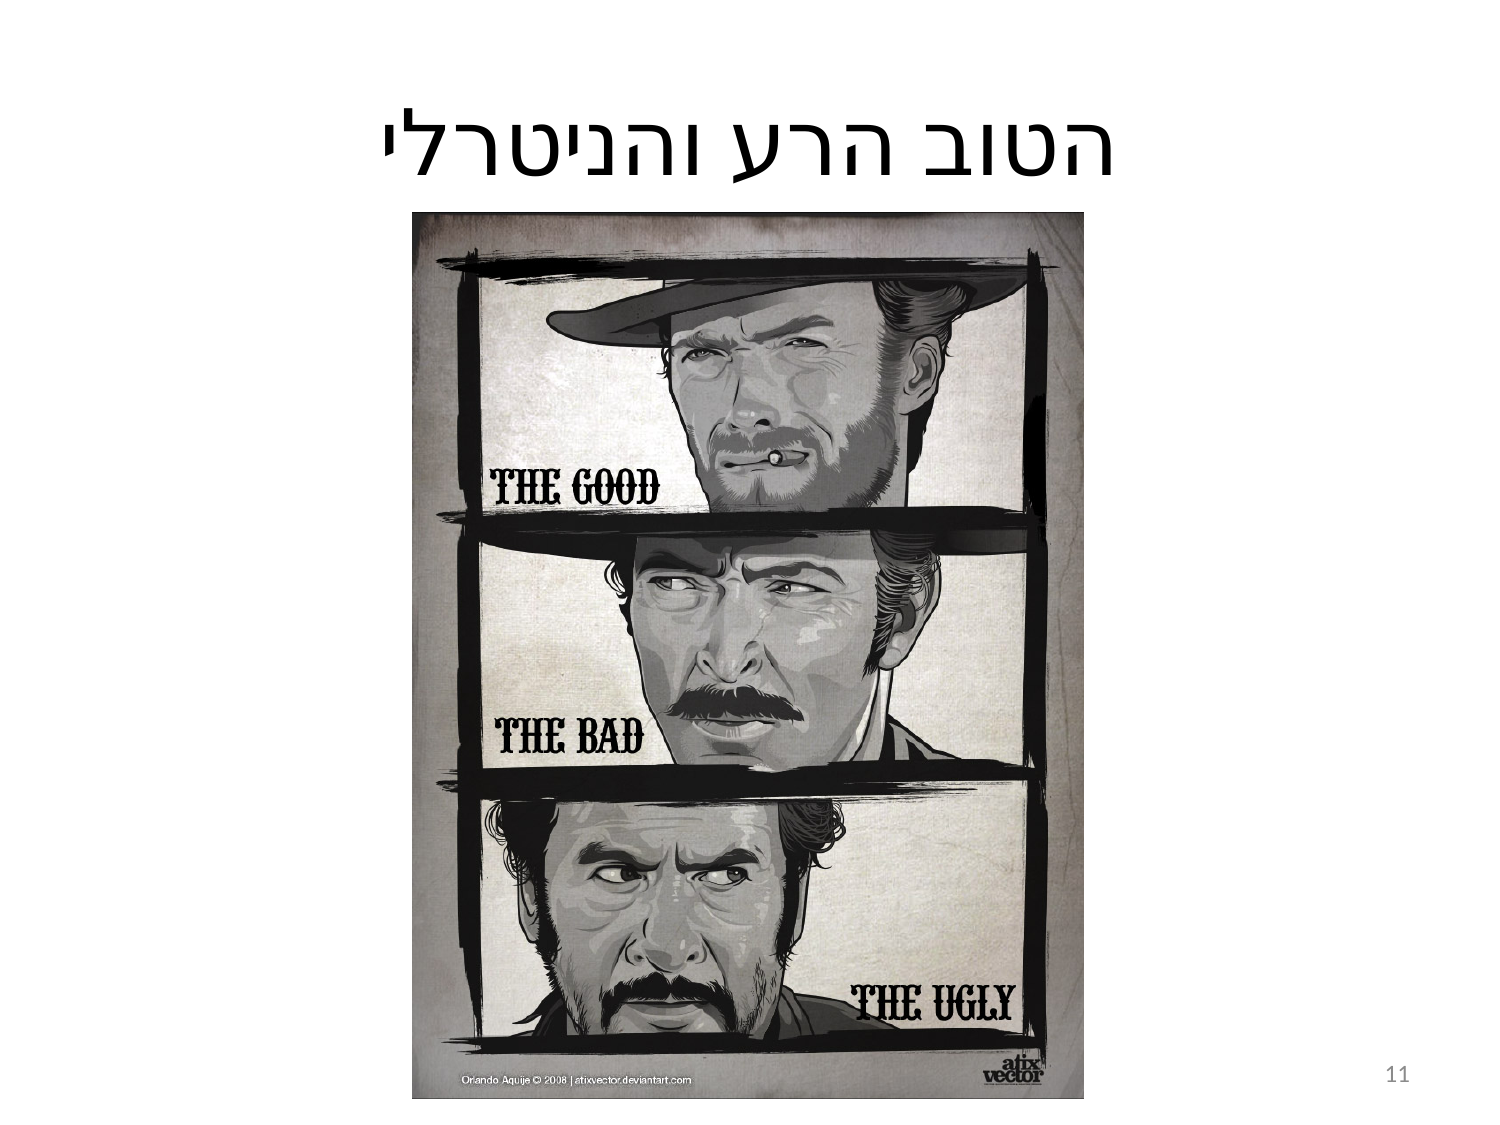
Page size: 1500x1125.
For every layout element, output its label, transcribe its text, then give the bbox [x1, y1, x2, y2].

title הטוב הרע והניטרלי [75, 45, 1425, 233]
slide_number 11 [1086, 1042, 1425, 1103]
picture [412, 212, 1084, 1099]
